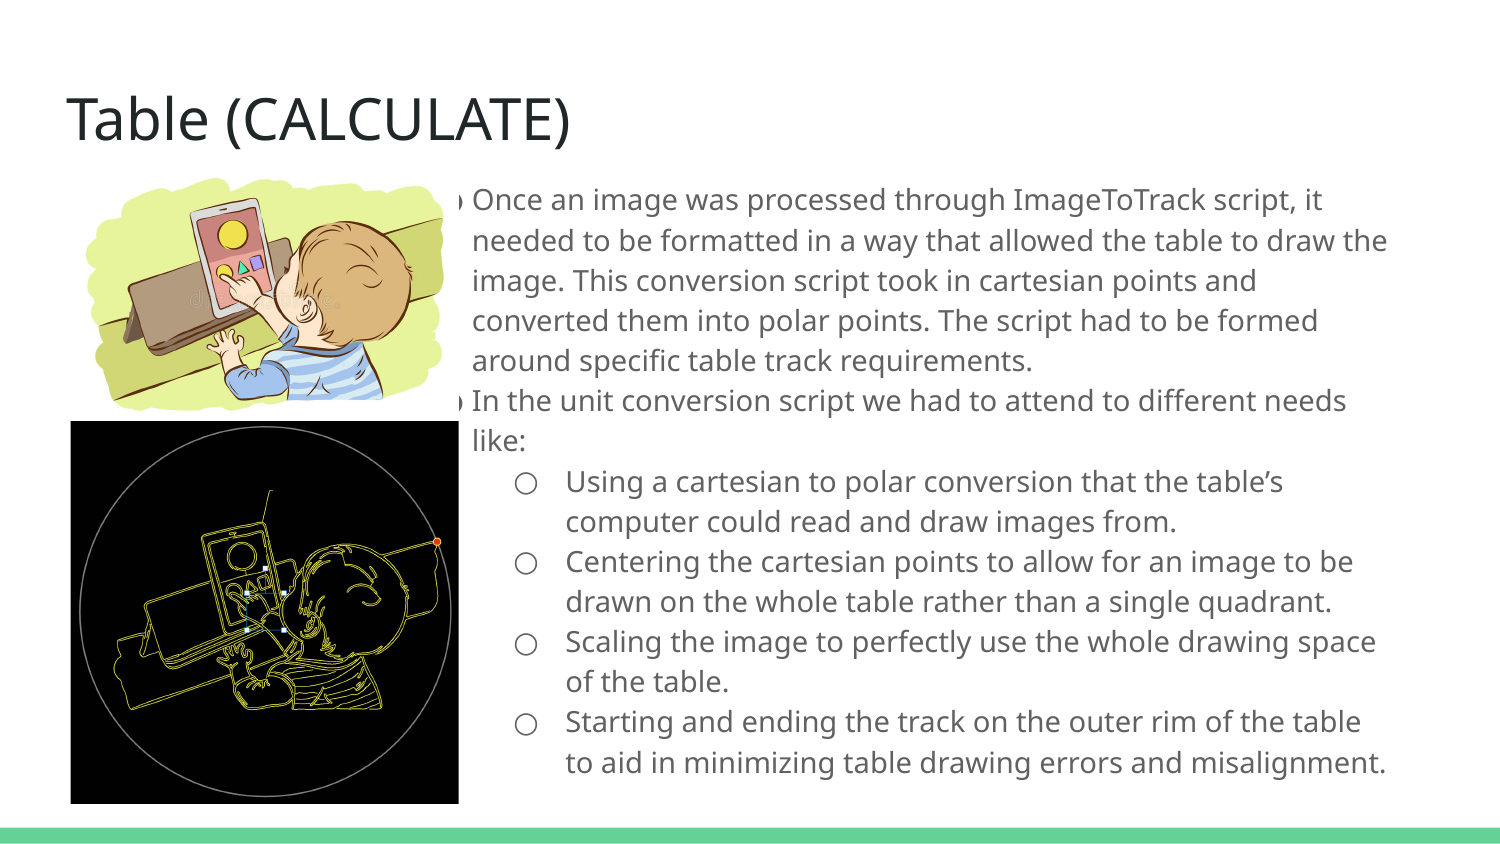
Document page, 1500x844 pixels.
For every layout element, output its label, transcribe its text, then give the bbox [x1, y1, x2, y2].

title Table (CALCULATE) [51, 67, 1449, 162]
picture [70, 161, 459, 805]
list Once an image was processed through ImageToTrack script, it needed to be formatted in a way that allowed the table to draw the image. This conversion script took in cartesian points and converted them into polar points. The script had to be formed around specific table track requirements. In the unit conversion script we had to attend to different needs like: Using a cartesian to polar conversion that the table’s computer could read and draw images from. Centering the cartesian points to allow for an image to be drawn on the whole table rather than a single quadrant. Scaling the image to perfectly use the whole drawing space of the table. Starting and ending the track on the outer rim of the table to aid in minimizing table drawing errors and misalignment. [462, 161, 1412, 761]
